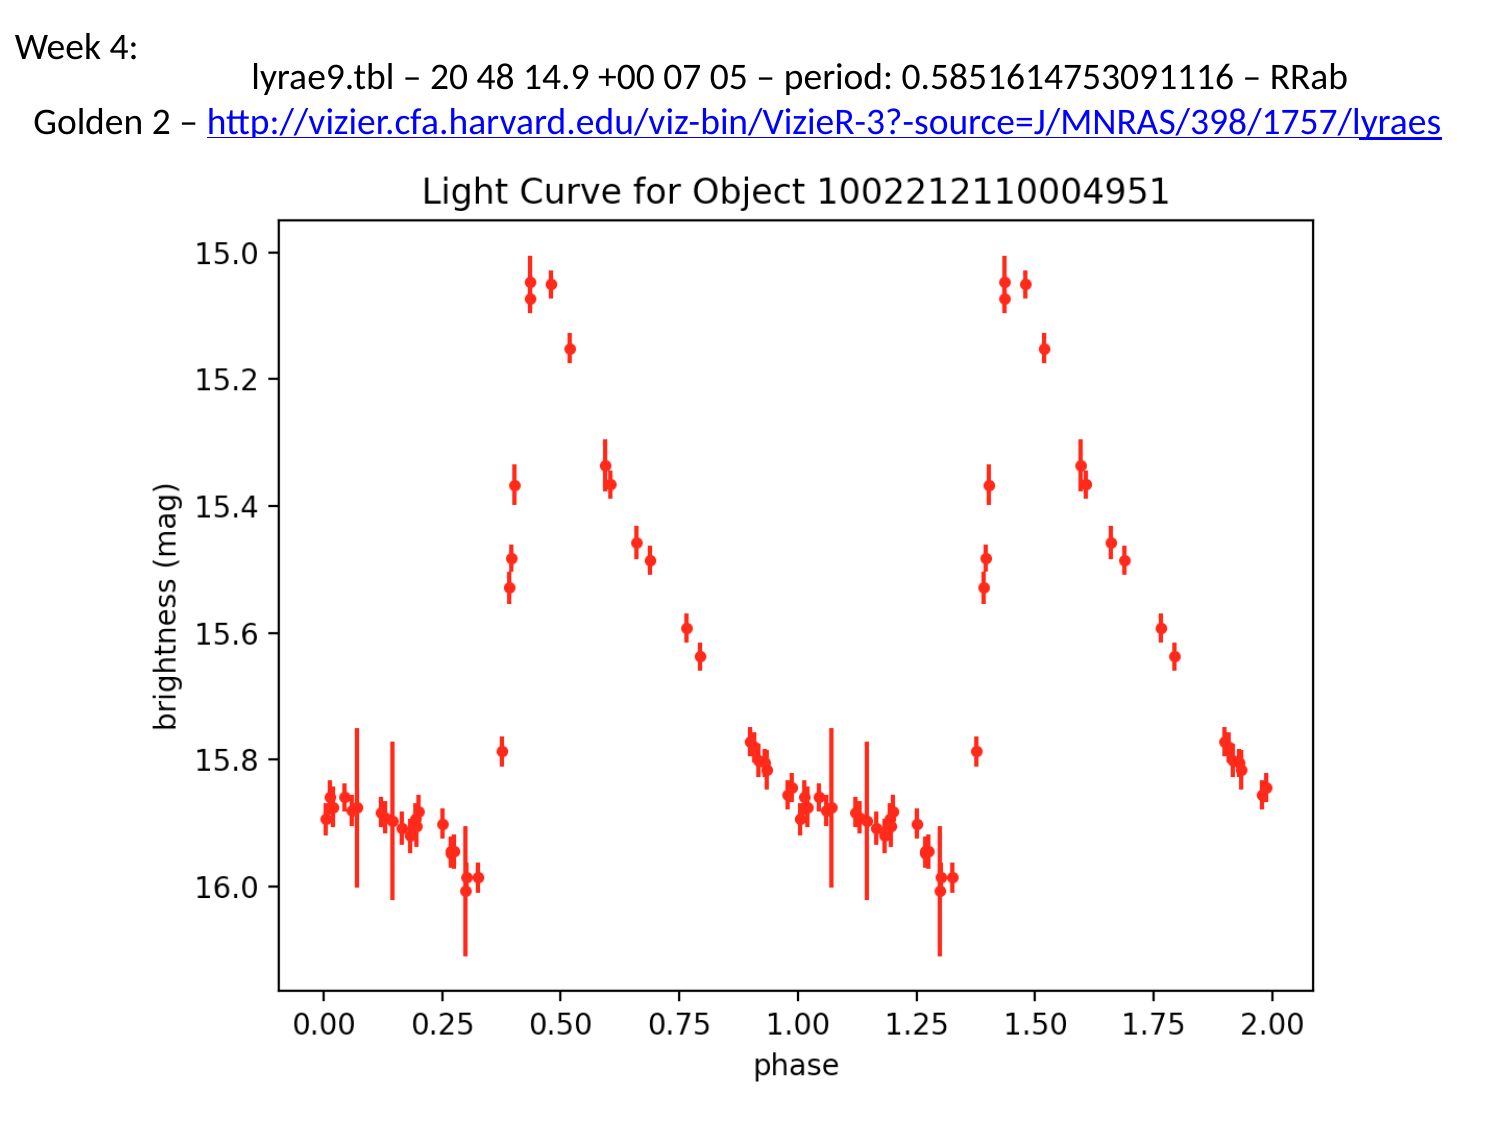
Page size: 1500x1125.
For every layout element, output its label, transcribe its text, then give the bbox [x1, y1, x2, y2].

text_box lyrae9.tbl – 20 48 14.9 +00 07 05 – period: 0.5851614753091116 – RRab Golden 2 – http://vizier.cfa.harvard.edu/viz-bin/VizieR-3?-source=J/MNRAS/398/1757/lyraes [18, 45, 1477, 195]
text_box Week 4: [0, 14, 274, 75]
picture [137, 138, 1360, 1094]
